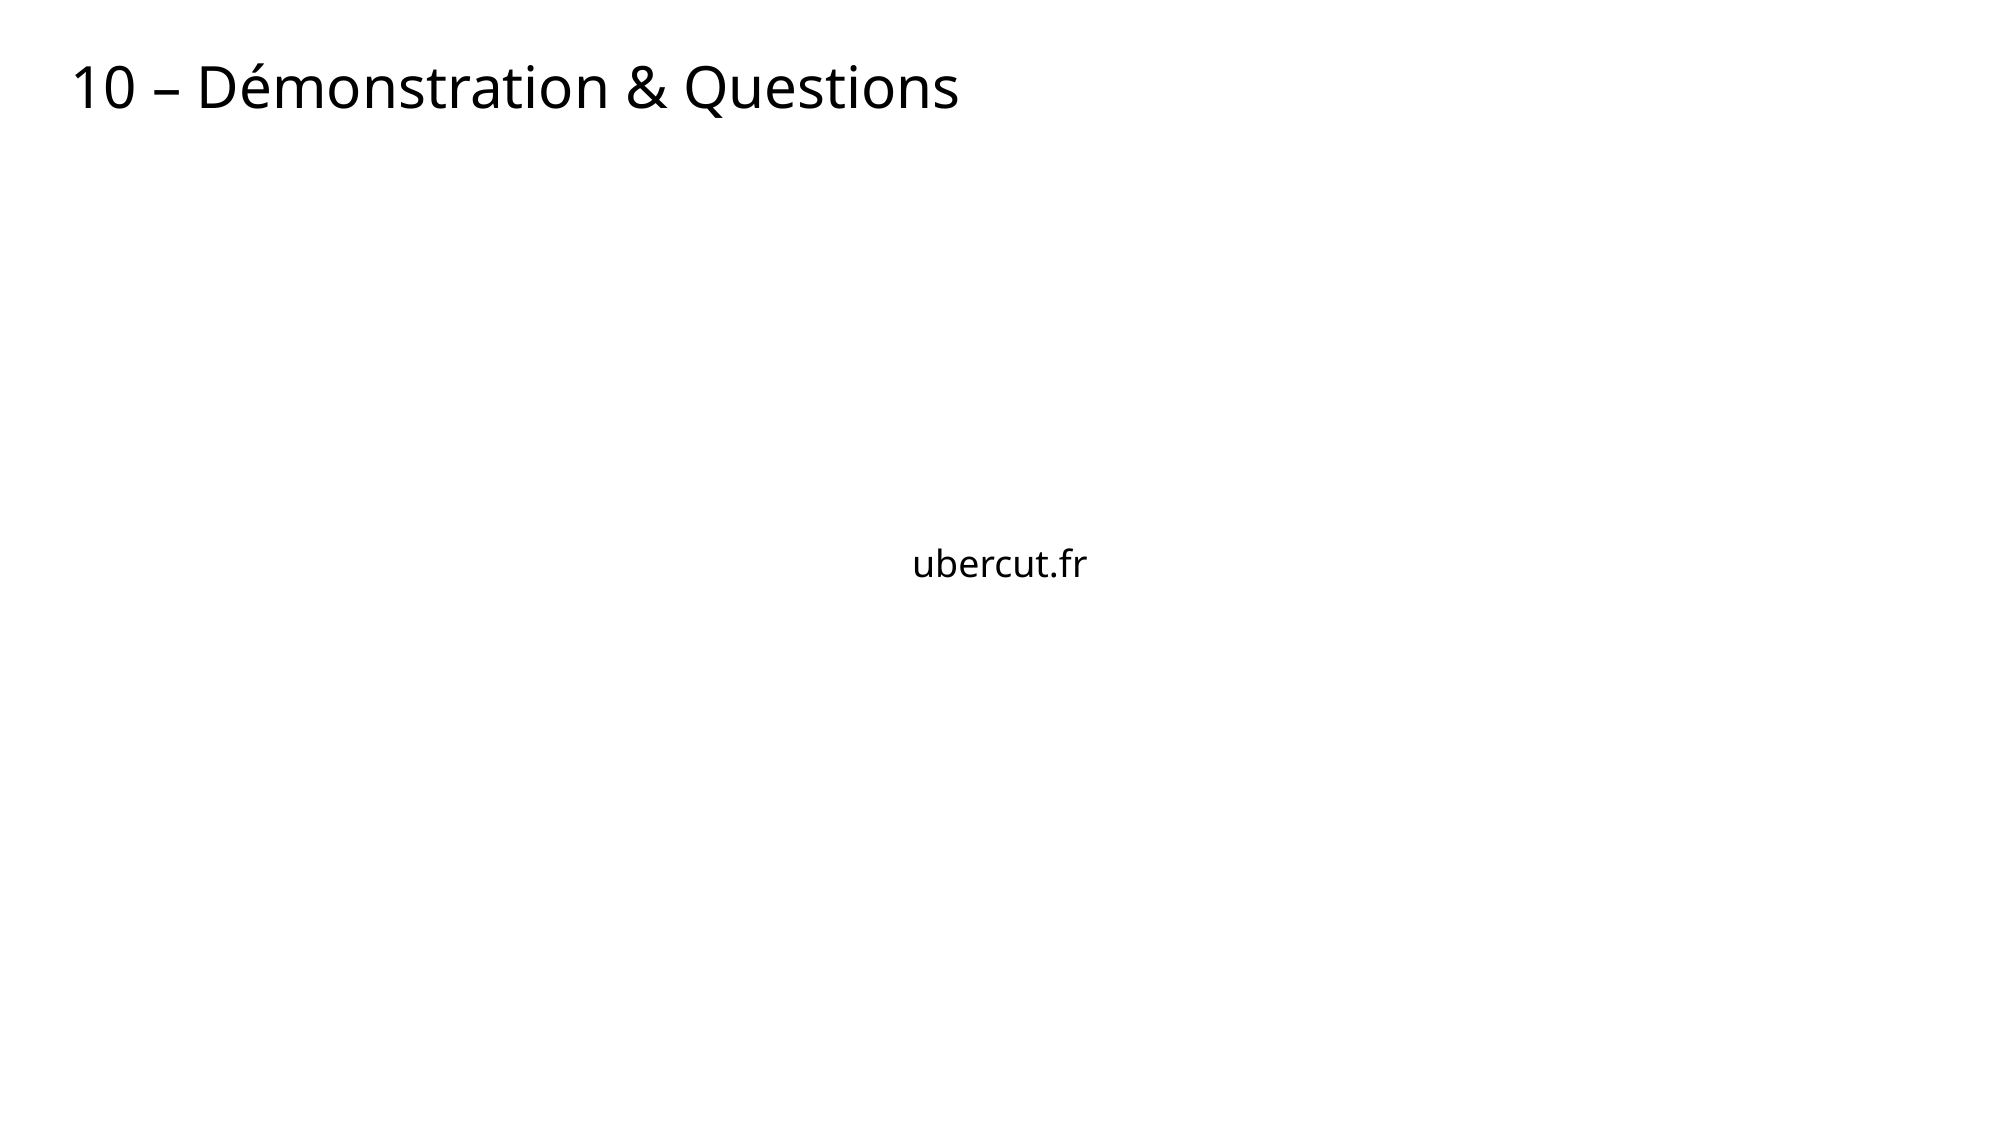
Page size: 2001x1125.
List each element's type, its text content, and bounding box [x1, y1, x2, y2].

text_box 10 – Démonstration & Questions [55, 42, 1178, 128]
text_box ubercut.fr [897, 532, 1103, 592]
